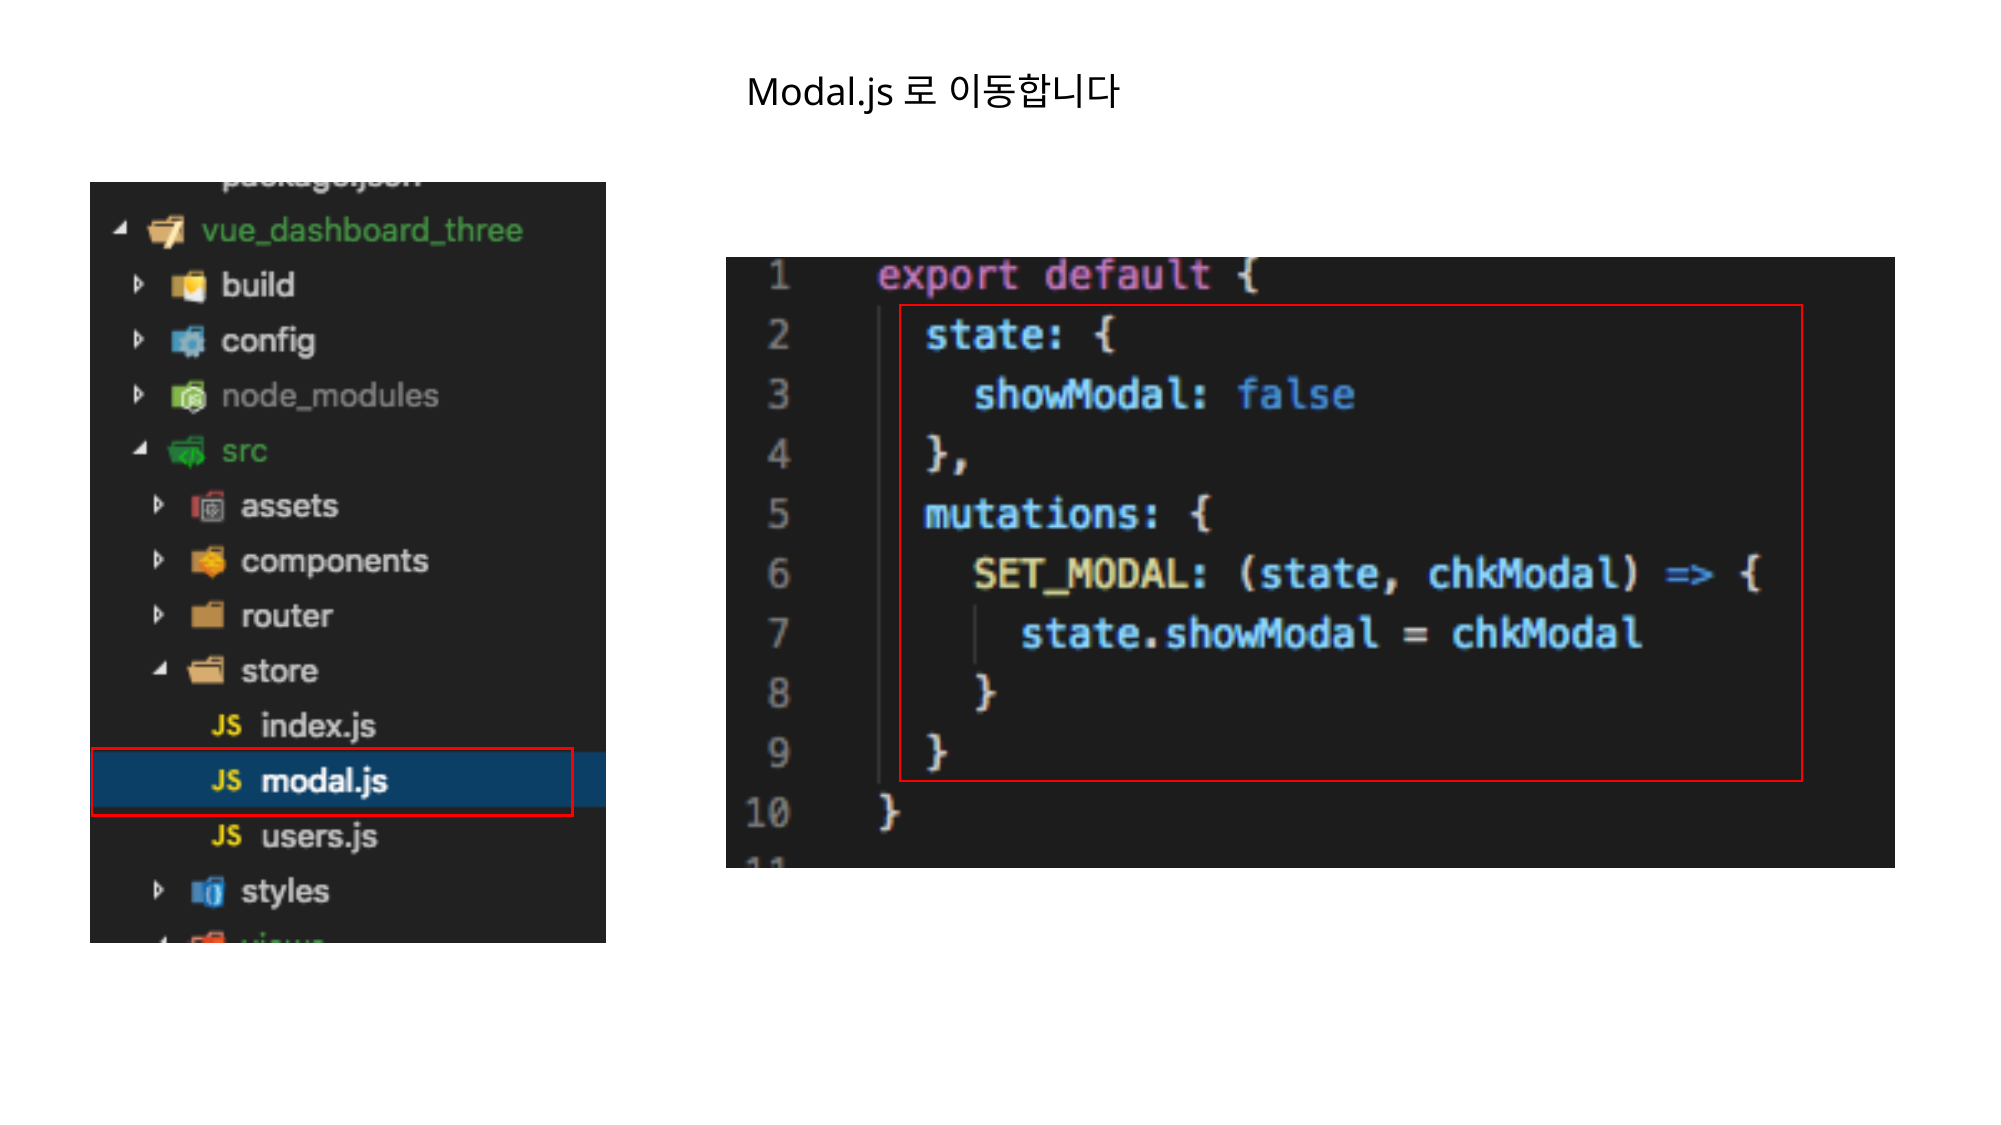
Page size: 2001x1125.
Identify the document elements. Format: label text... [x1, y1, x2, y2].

picture [726, 257, 1895, 868]
picture [90, 182, 606, 943]
text_box Modal.js로 이동합니다 [731, 60, 1136, 121]
